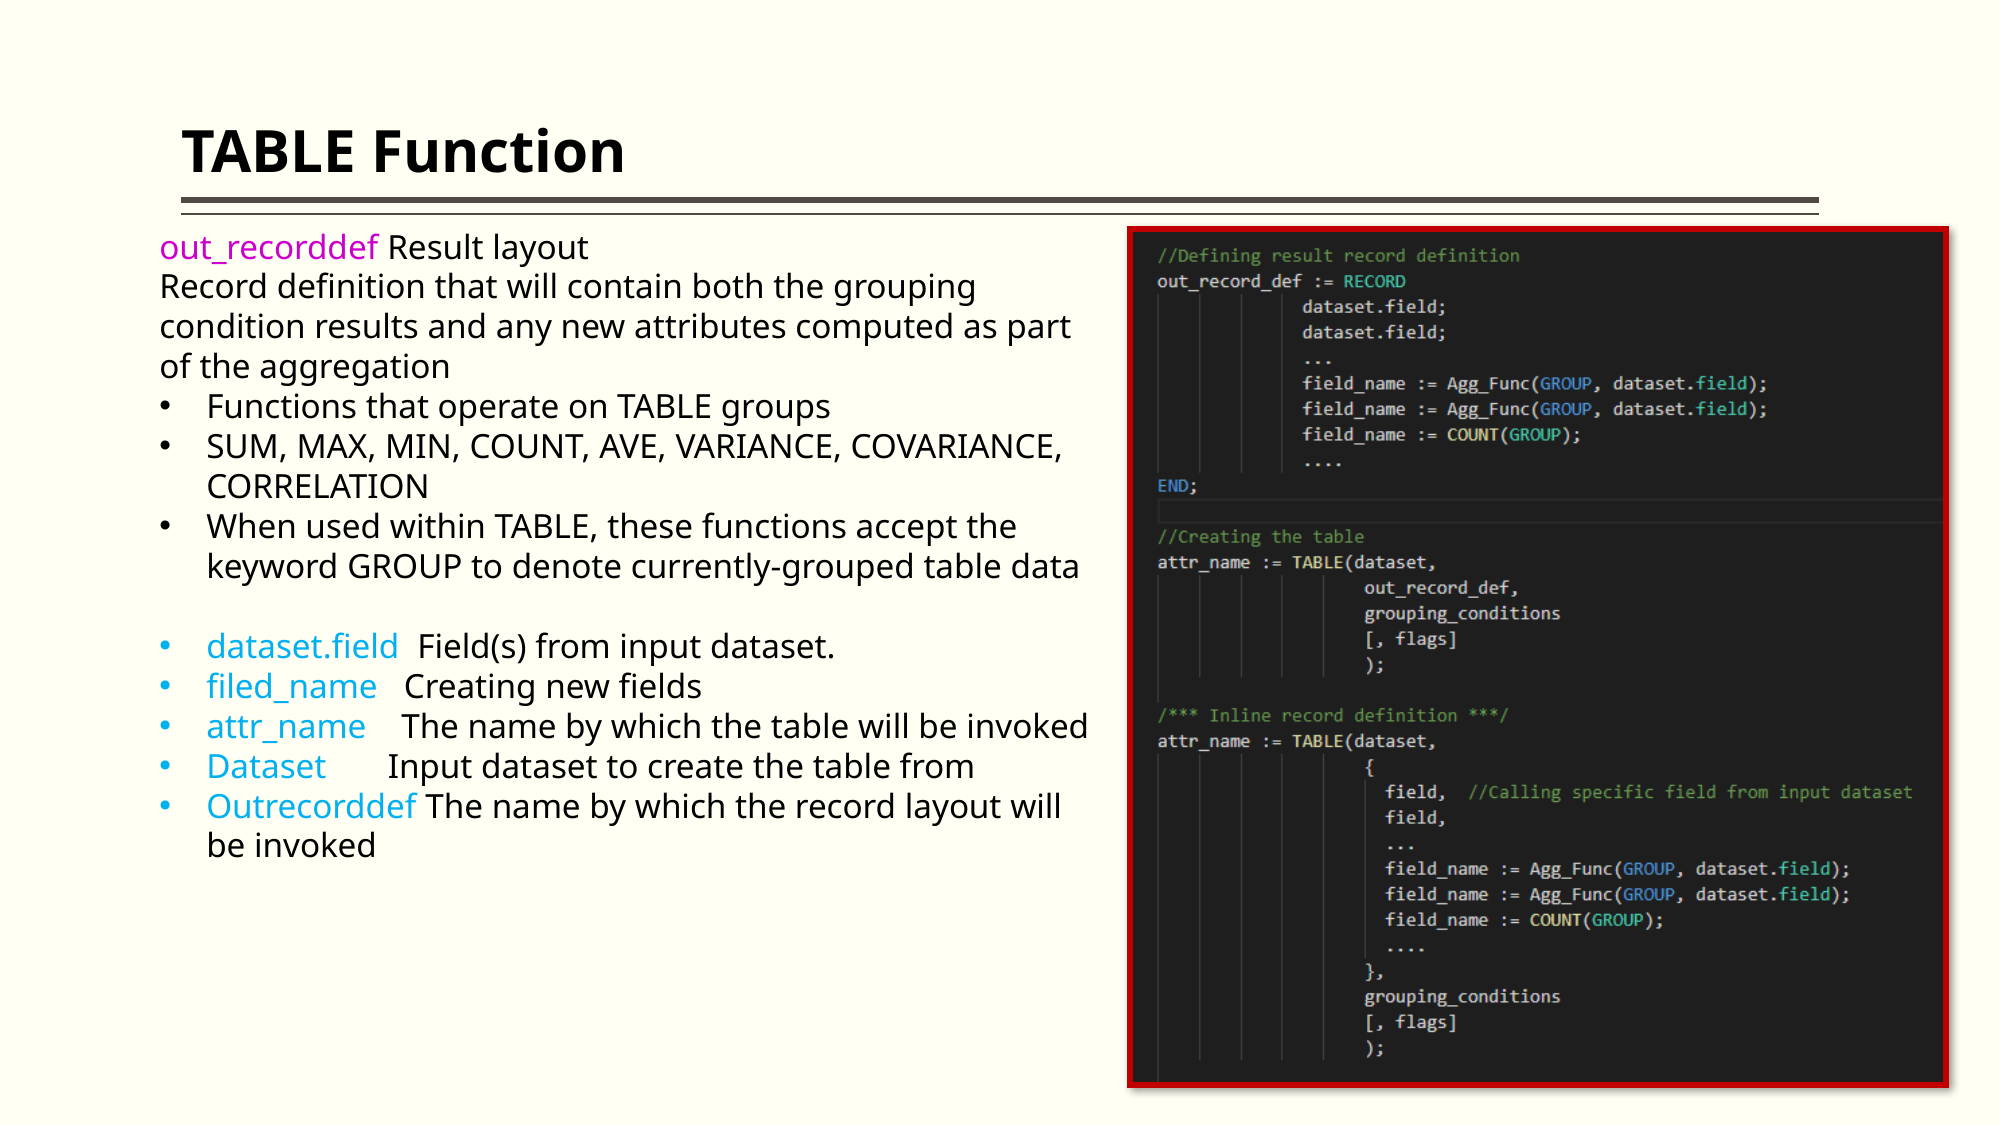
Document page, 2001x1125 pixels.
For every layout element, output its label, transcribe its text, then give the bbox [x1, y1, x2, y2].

text_box out_recorddef Result layout Record definition that will contain both the grouping condition results and any new attributes computed as part of the aggregation Functions that operate on TABLE groups SUM, MAX, MIN, COUNT, AVE, VARIANCE, COVARIANCE, CORRELATION When used within TABLE, these functions accept the keyword GROUP to denote currently-grouped table data dataset.field Field(s) from input dataset. filed_name Creating new fields attr_name The name by which the table will be invoked Dataset Input dataset to create the table from Outrecorddef The name by which the record layout will be invoked [144, 218, 1112, 992]
picture [1132, 231, 1943, 1082]
title TABLE Function [181, 12, 1819, 193]
